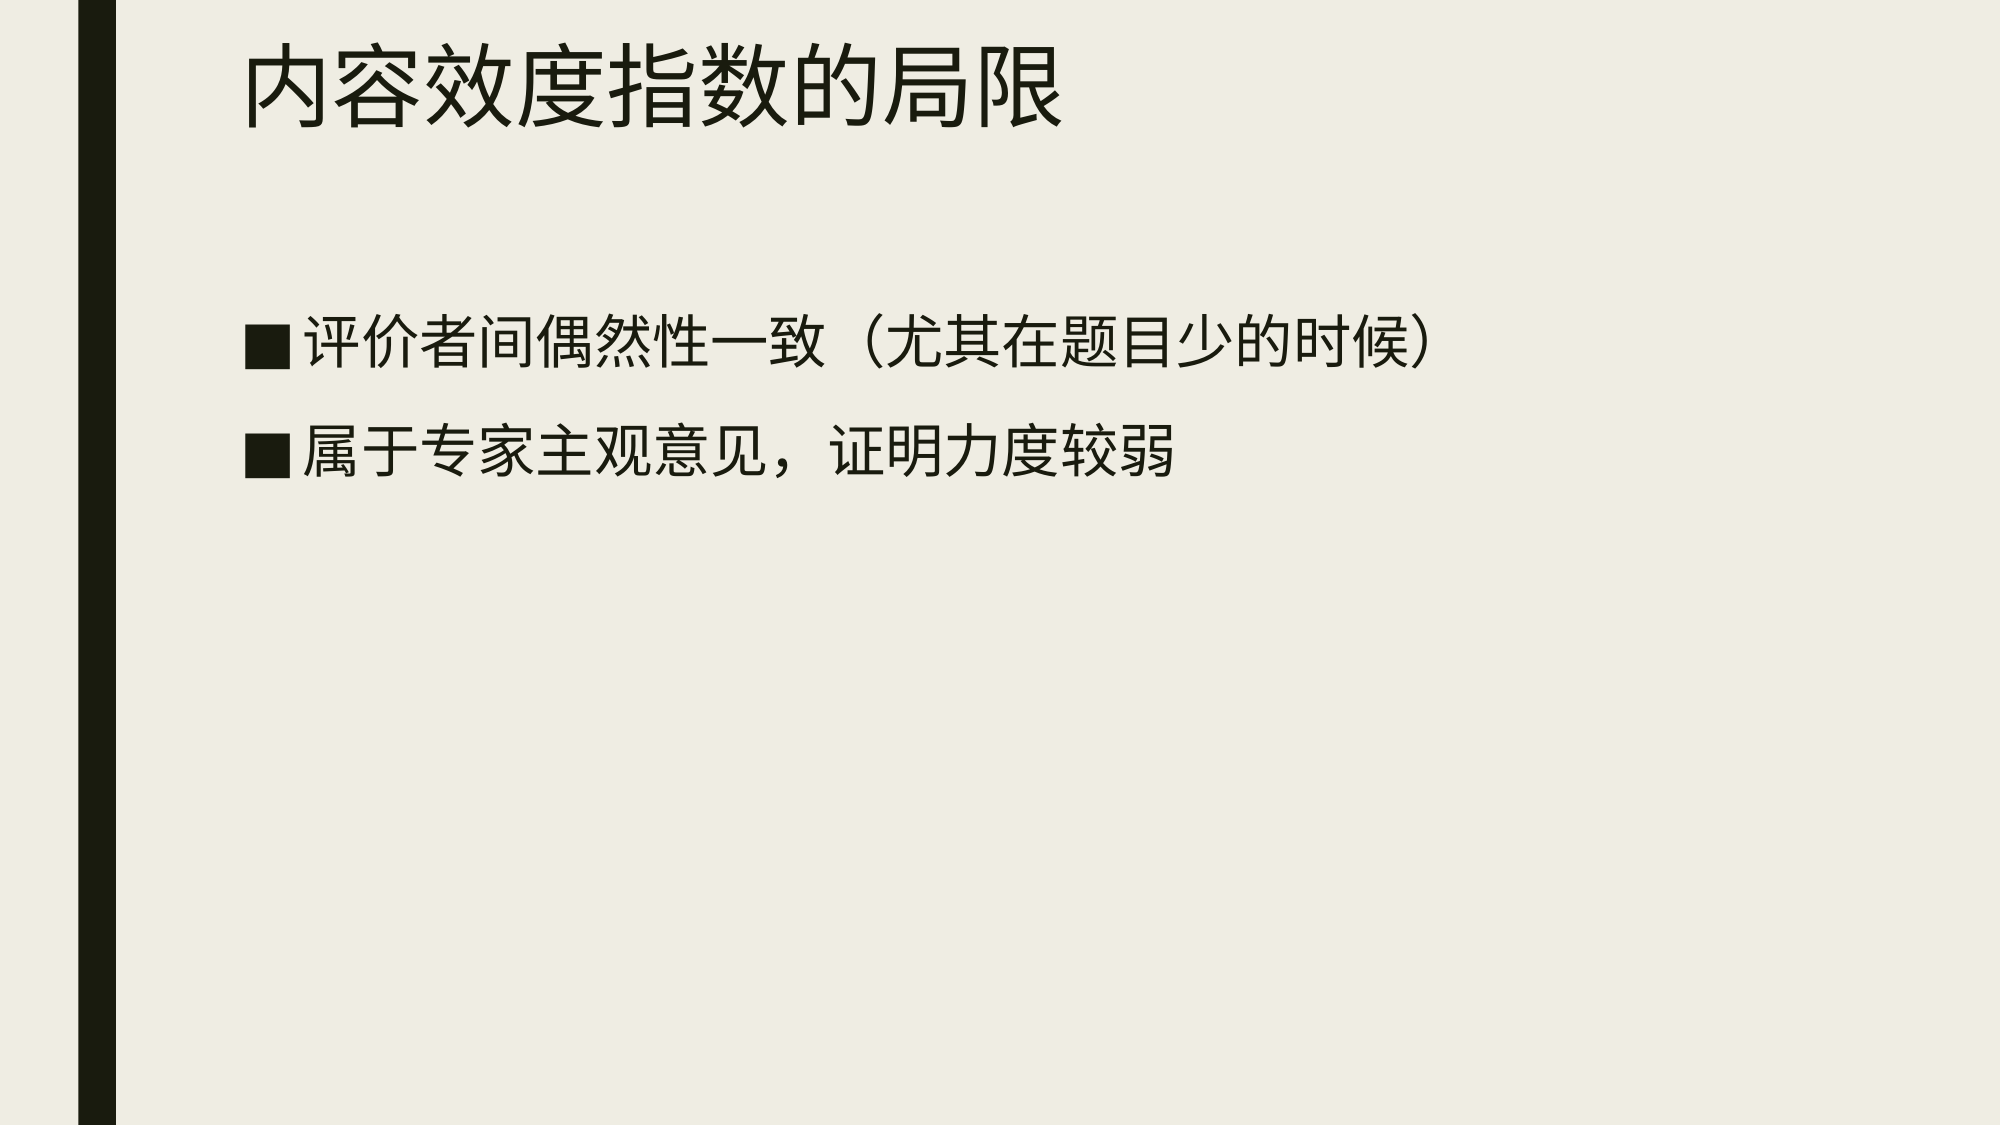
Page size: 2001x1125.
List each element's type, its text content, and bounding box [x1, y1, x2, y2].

title 内容效度指数的局限 [225, 35, 1800, 279]
list 评价者间偶然性一致（尤其在题目少的时候） 属于专家主观意见，证明力度较弱 [225, 283, 1800, 872]
